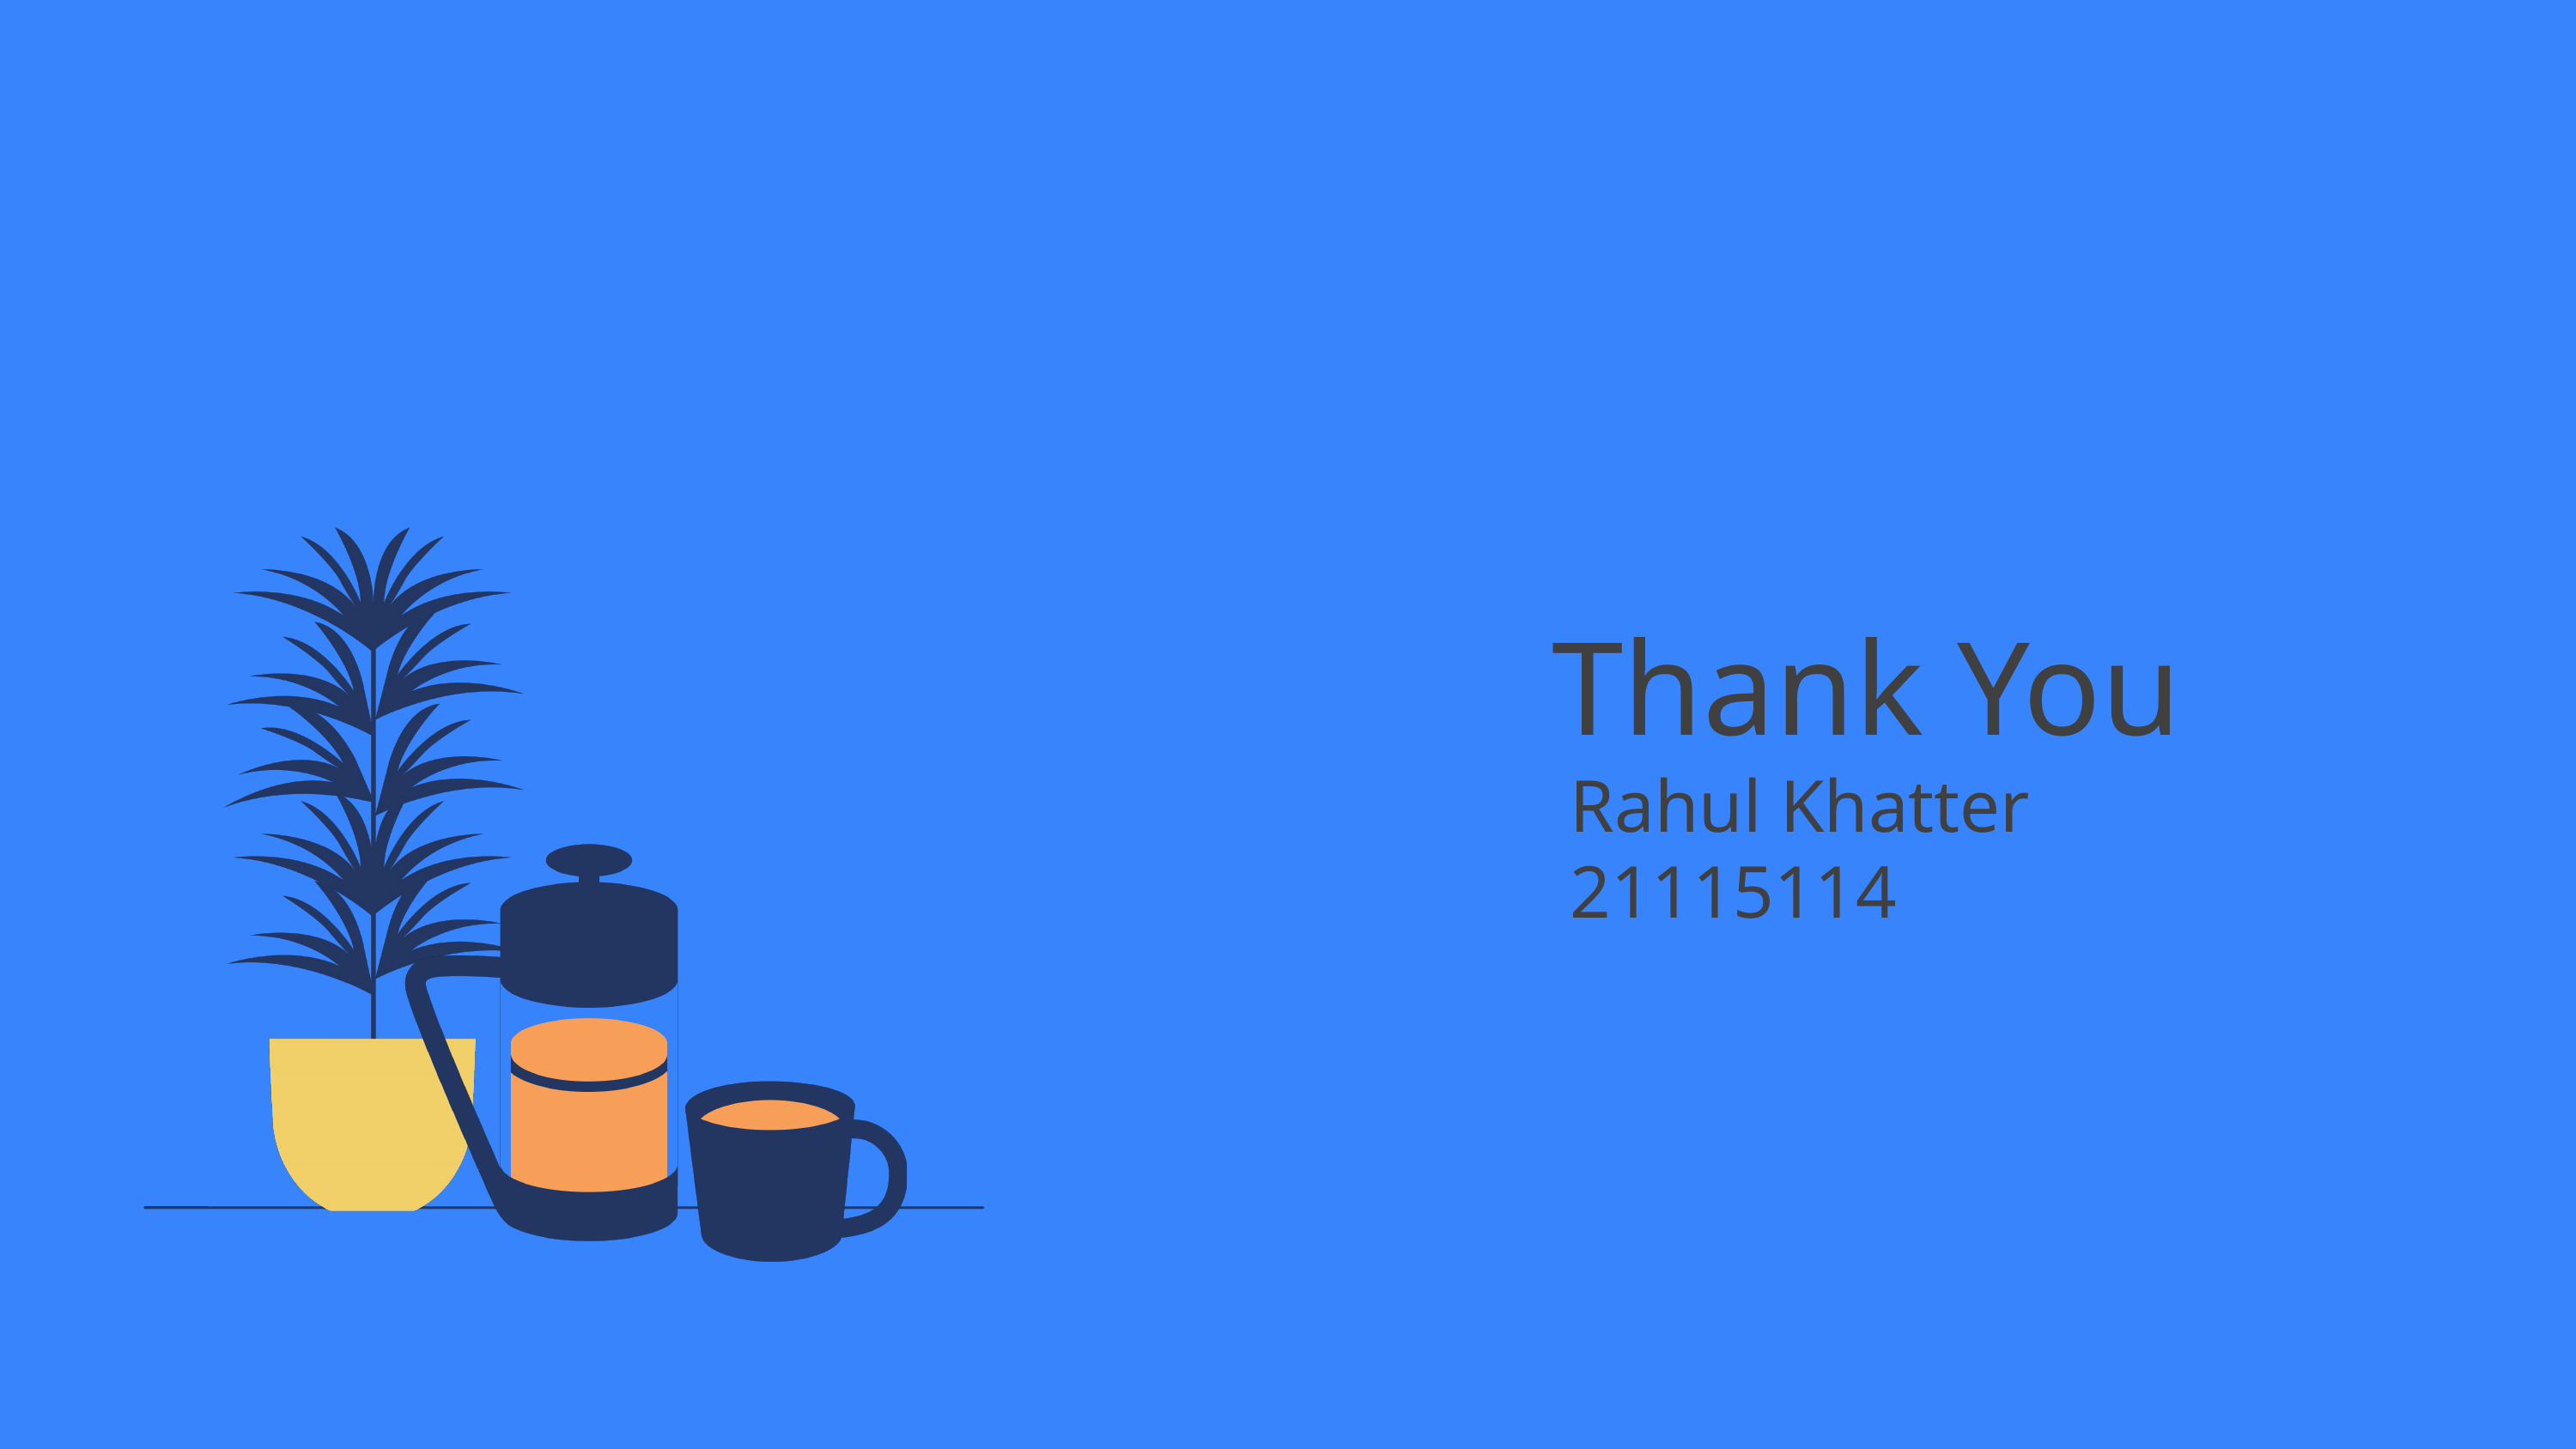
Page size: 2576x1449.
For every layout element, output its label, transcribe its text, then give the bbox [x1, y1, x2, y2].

text_box [404, 844, 724, 1251]
text_box Thank You Rahul Khatter 21115114 [1539, 600, 2195, 939]
text_box [669, 894, 908, 1262]
text_box [223, 527, 524, 1211]
